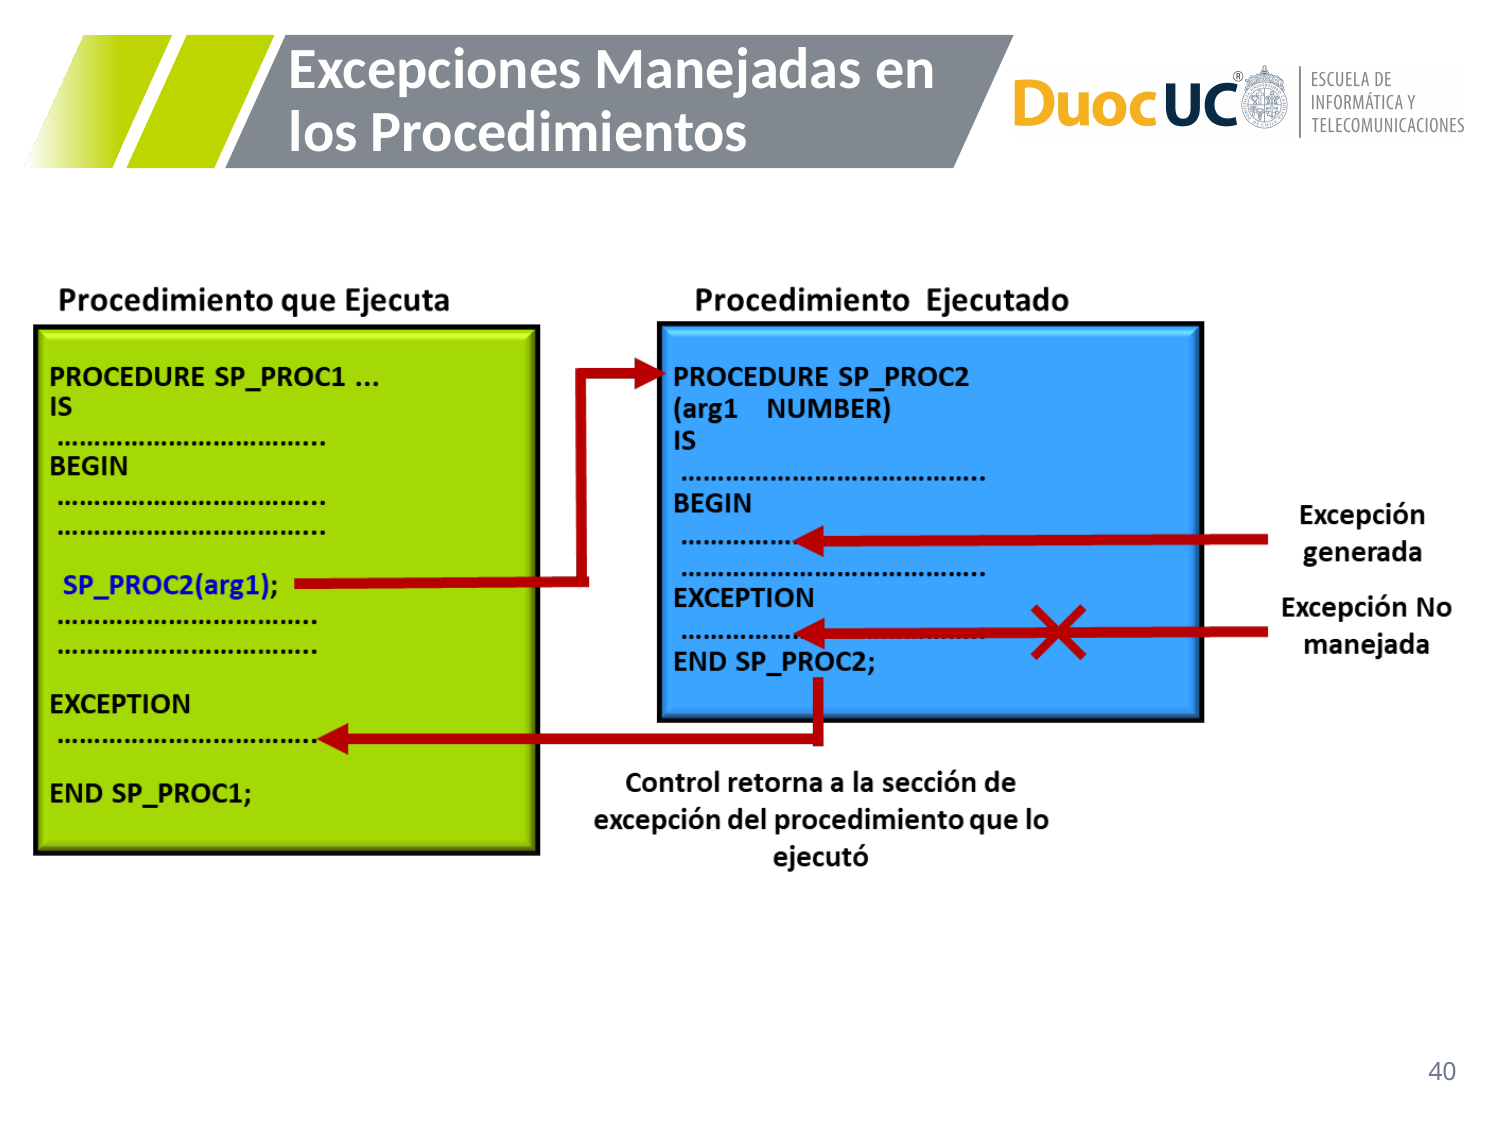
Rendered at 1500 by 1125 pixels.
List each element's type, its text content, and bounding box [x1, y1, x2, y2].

title Excepciones Manejadas en los Procedimientos [274, 34, 978, 169]
picture [1013, 63, 1465, 140]
picture [29, 266, 1495, 894]
